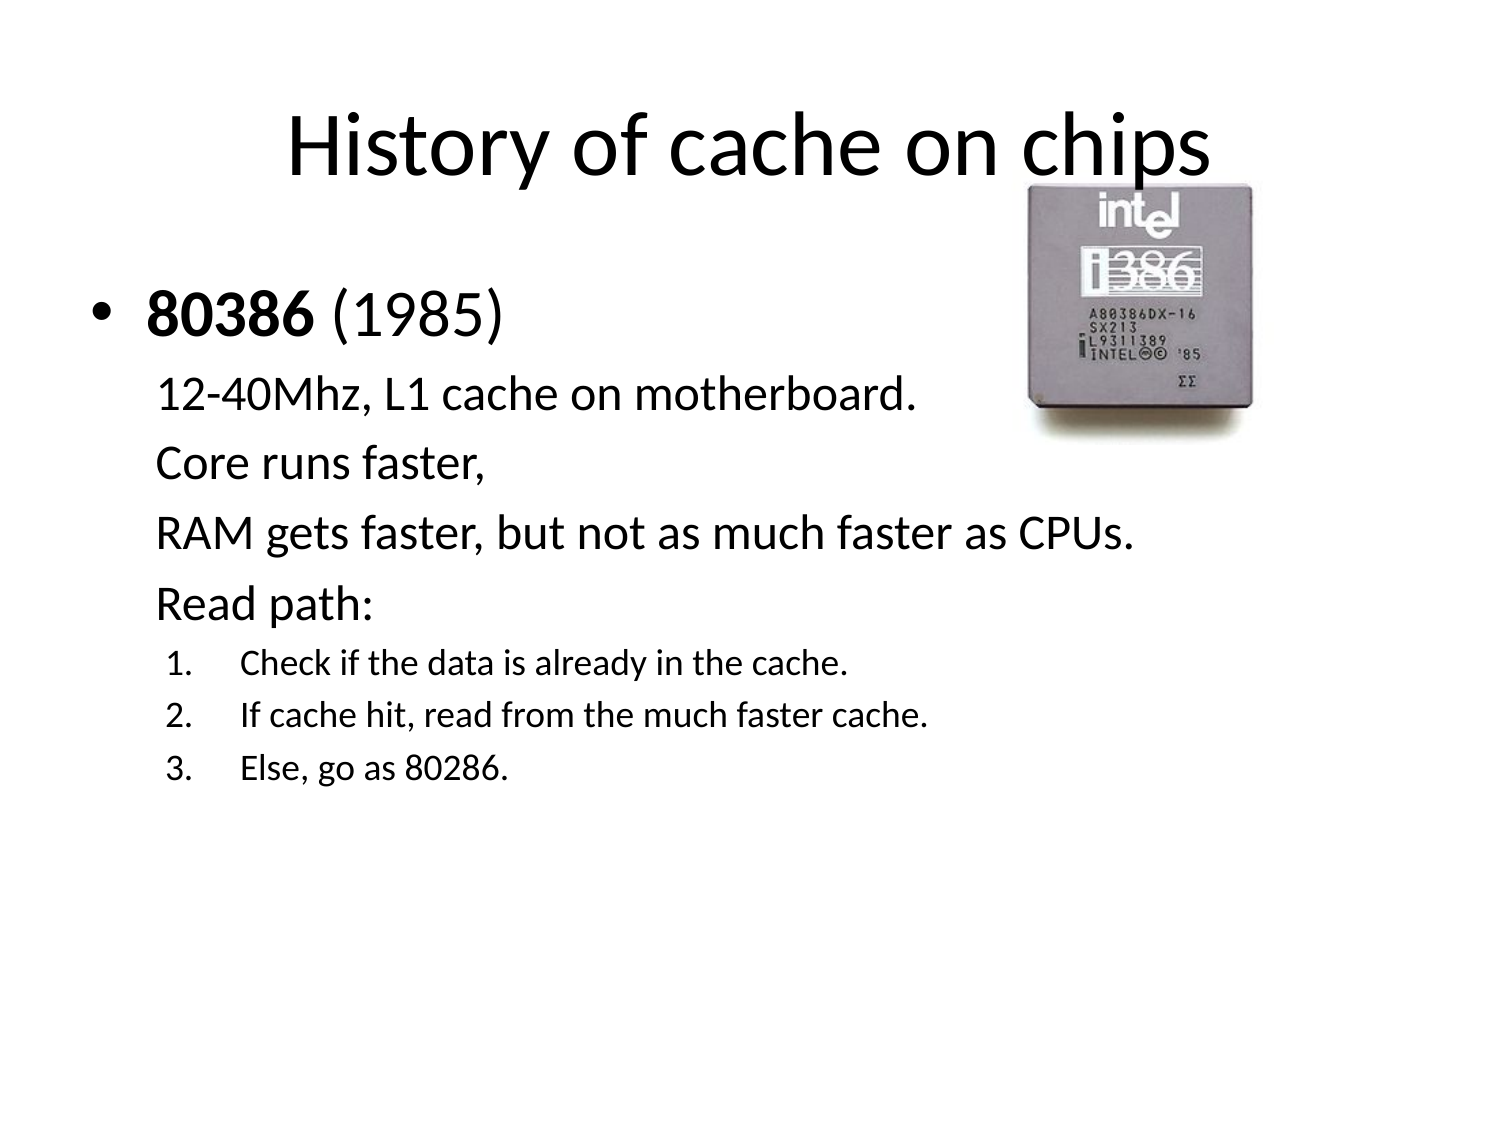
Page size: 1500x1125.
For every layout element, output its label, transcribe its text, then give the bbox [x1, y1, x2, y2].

title History of cache on chips [75, 45, 1425, 233]
list 80386 (1985) 12-40Mhz, L1 cache on motherboard. Core runs faster, RAM gets faster, but not as much faster as CPUs. Read path: Check if the data is already in the cache. If cache hit, read from the much faster cache. Else, go as 80286. [75, 262, 1425, 1005]
picture [991, 148, 1290, 445]
